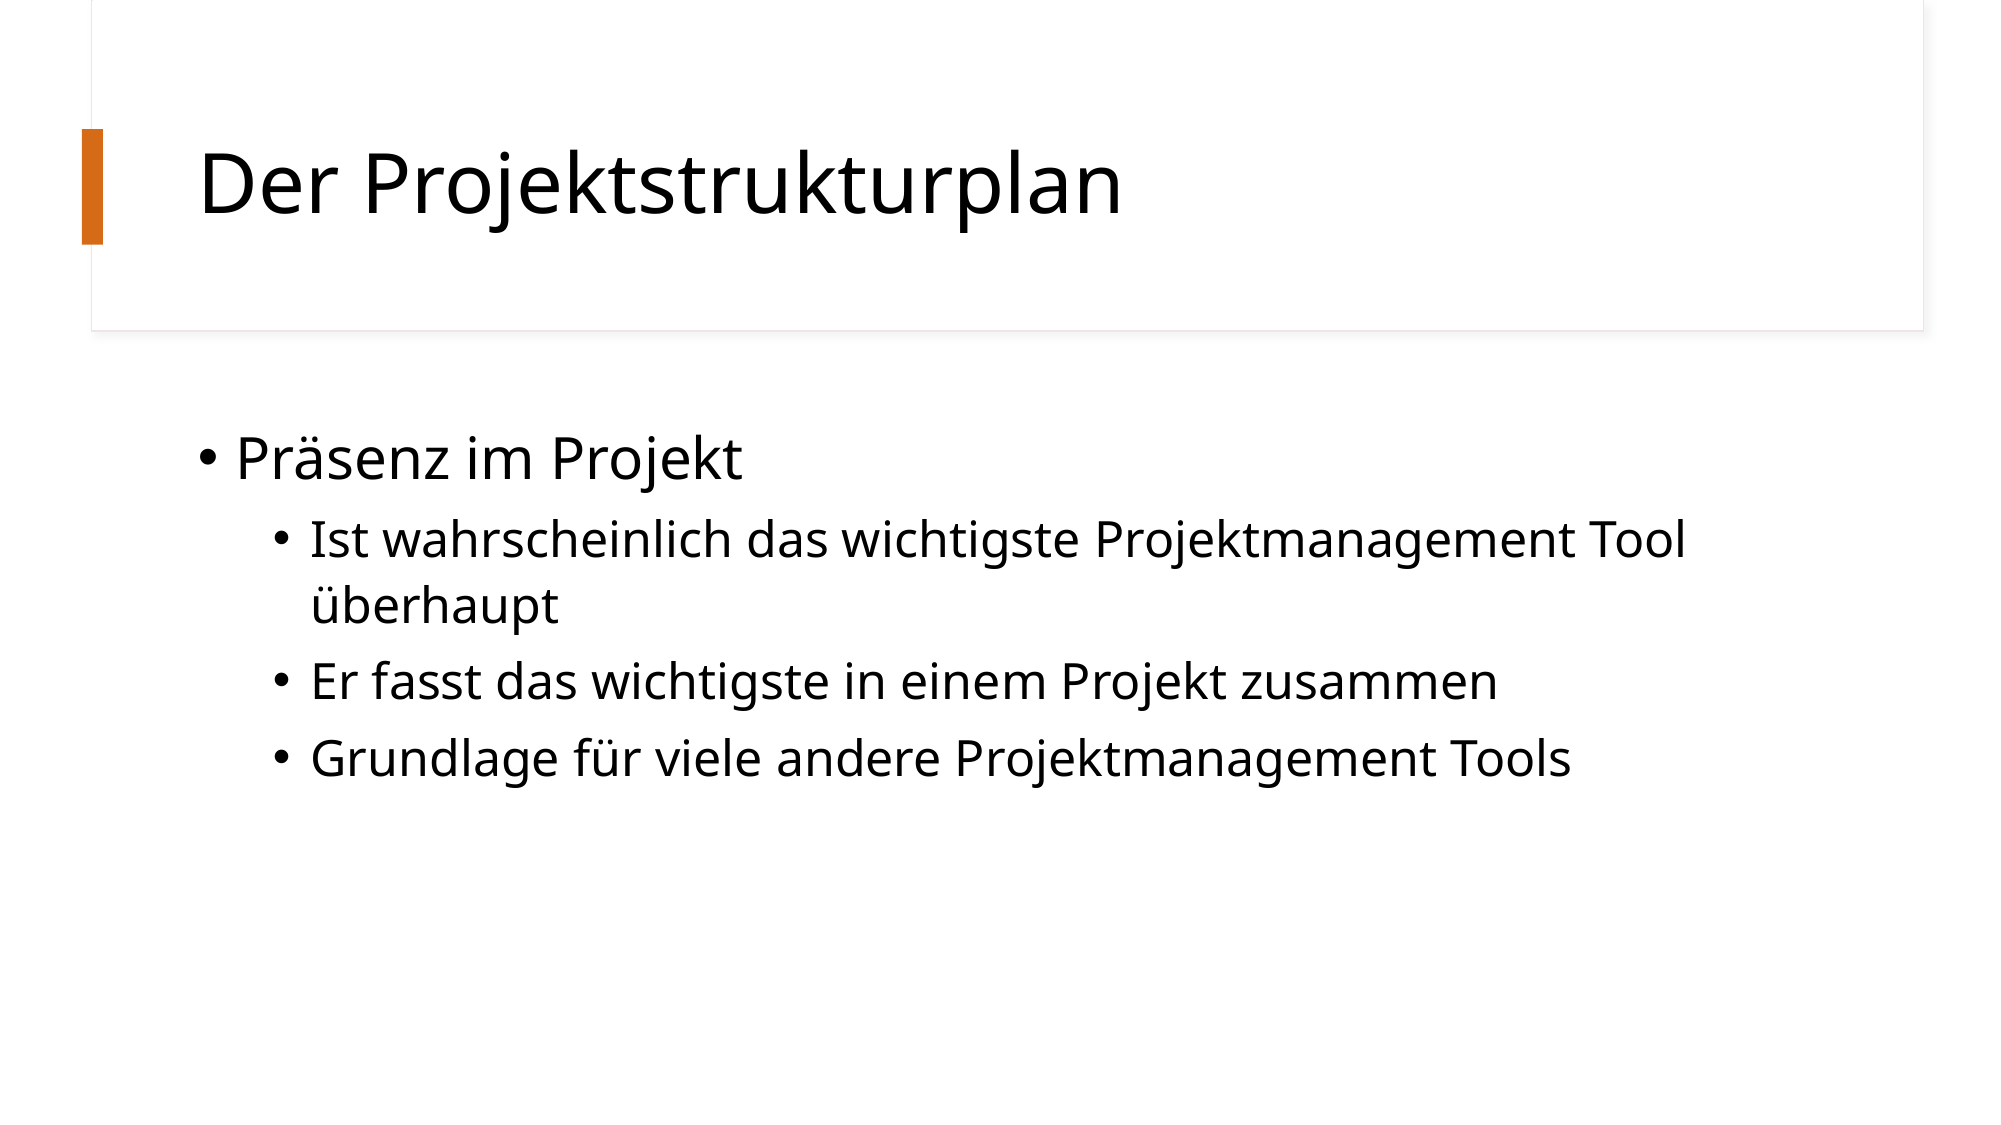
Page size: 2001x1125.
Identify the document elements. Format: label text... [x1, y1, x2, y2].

list Präsenz im Projekt Ist wahrscheinlich das wichtigste Projektmanagement Tool überhaupt Er fasst das wichtigste in einem Projekt zusammen Grundlage für viele andere Projektmanagement Tools [183, 406, 1851, 1013]
title Der Projektstrukturplan [183, 90, 1851, 284]
